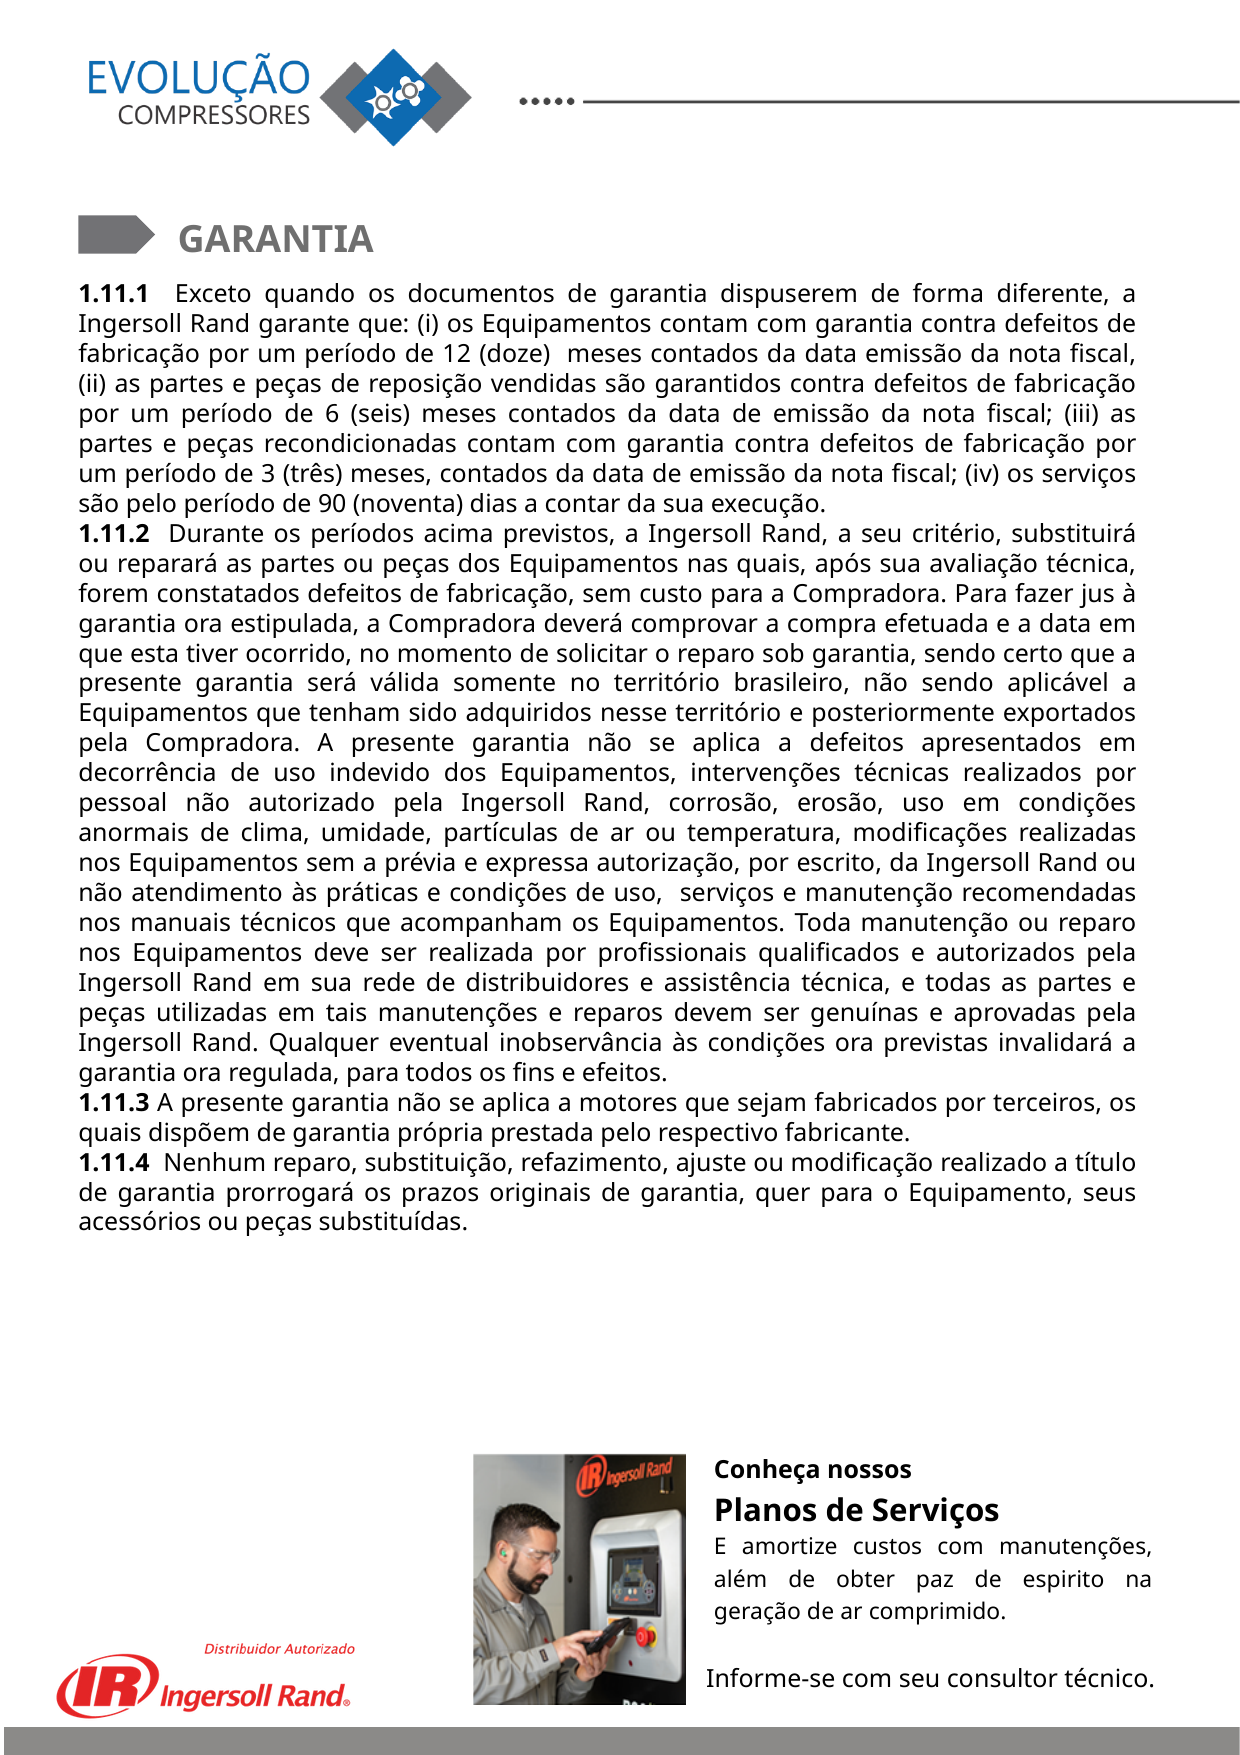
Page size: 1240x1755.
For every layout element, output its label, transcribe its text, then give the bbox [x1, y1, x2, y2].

text_box [473, 1453, 686, 1705]
text_box [13, 1605, 399, 1725]
text_box Informe-se com seu consultor técnico. [705, 1657, 1240, 1725]
text_box Conheça nossos Planos de Serviços E amortize custos com manutenções, além de obter paz de espirito na geração de ar comprimido. [714, 1448, 1154, 1657]
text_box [4, 1727, 1240, 1755]
picture [14, 10, 1240, 152]
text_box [78, 215, 156, 254]
text_box GARANTIA [177, 207, 934, 260]
text_box 1.11.1 Exceto quando os documentos de garantia dispuserem de forma diferente, a Ingersoll Rand garante que: (i) os Equipamentos contam com garantia contra defeitos de fabricação por um período de 12 (doze) meses contados da data emissão da nota fiscal, (ii) as partes e peças de reposição vendidas são garantidos contra defeitos de fabricação por um período de 6 (seis) meses contados da data de emissão da nota fiscal; (iii) as partes e peças recondicionadas contam com garantia contra defeitos de fabricação por um período de 3 (três) meses, contados da data de emissão da nota fiscal; (iv) os serviços são pelo período de 90 (noventa) dias a contar da sua execução. 1.11.2 Durante os períodos acima previstos, a Ingersoll Rand, a seu critério, substituirá ou reparará as partes ou peças dos Equipamentos nas quais, após sua avaliação técnica, forem constatados defeitos de fabricação, sem custo para a Compradora. Para fazer jus à garantia ora estipulada, a Compradora deverá comprovar a compra efetuada e a data em que esta tiver ocorrido, no momento de solicitar o reparo sob garantia, sendo certo que a presente garantia será válida somente no território brasileiro, não sendo aplicável a Equipamentos que tenham sido adquiridos nesse território e posteriormente exportados pela Compradora. A presente garantia não se aplica a defeitos apresentados em decorrência de uso indevido dos Equipamentos, intervenções técnicas realizados por pessoal não autorizado pela Ingersoll Rand, corrosão, erosão, uso em condições anormais de clima, umidade, partículas de ar ou temperatura, modificações realizadas nos Equipamentos sem a prévia e expressa autorização, por escrito, da Ingersoll Rand ou não atendimento às práticas e condições de uso, serviços e manutenção recomendadas nos manuais técnicos que acompanham os Equipamentos. Toda manutenção ou reparo nos Equipamentos deve ser realizada por profissionais qualificados e autorizados pela Ingersoll Rand em sua rede de distribuidores e assistência técnica, e todas as partes e peças utilizadas em tais manutenções e reparos devem ser genuínas e aprovadas pela Ingersoll Rand. Qualquer eventual inobservância às condições ora previstas invalidará a garantia ora regulada, para todos os fins e efeitos. 1.11.3 A presente garantia não se aplica a motores que sejam fabricados por terceiros, os quais dispõem de garantia própria prestada pelo respectivo fabricante. 1.11.4 Nenhum reparo, substituição, refazimento, ajuste ou modificação realizado a título de garantia prorrogará os prazos originais de garantia, quer para o Equipamento, seus acessórios ou peças substituídas. [0, 270, 1154, 1244]
